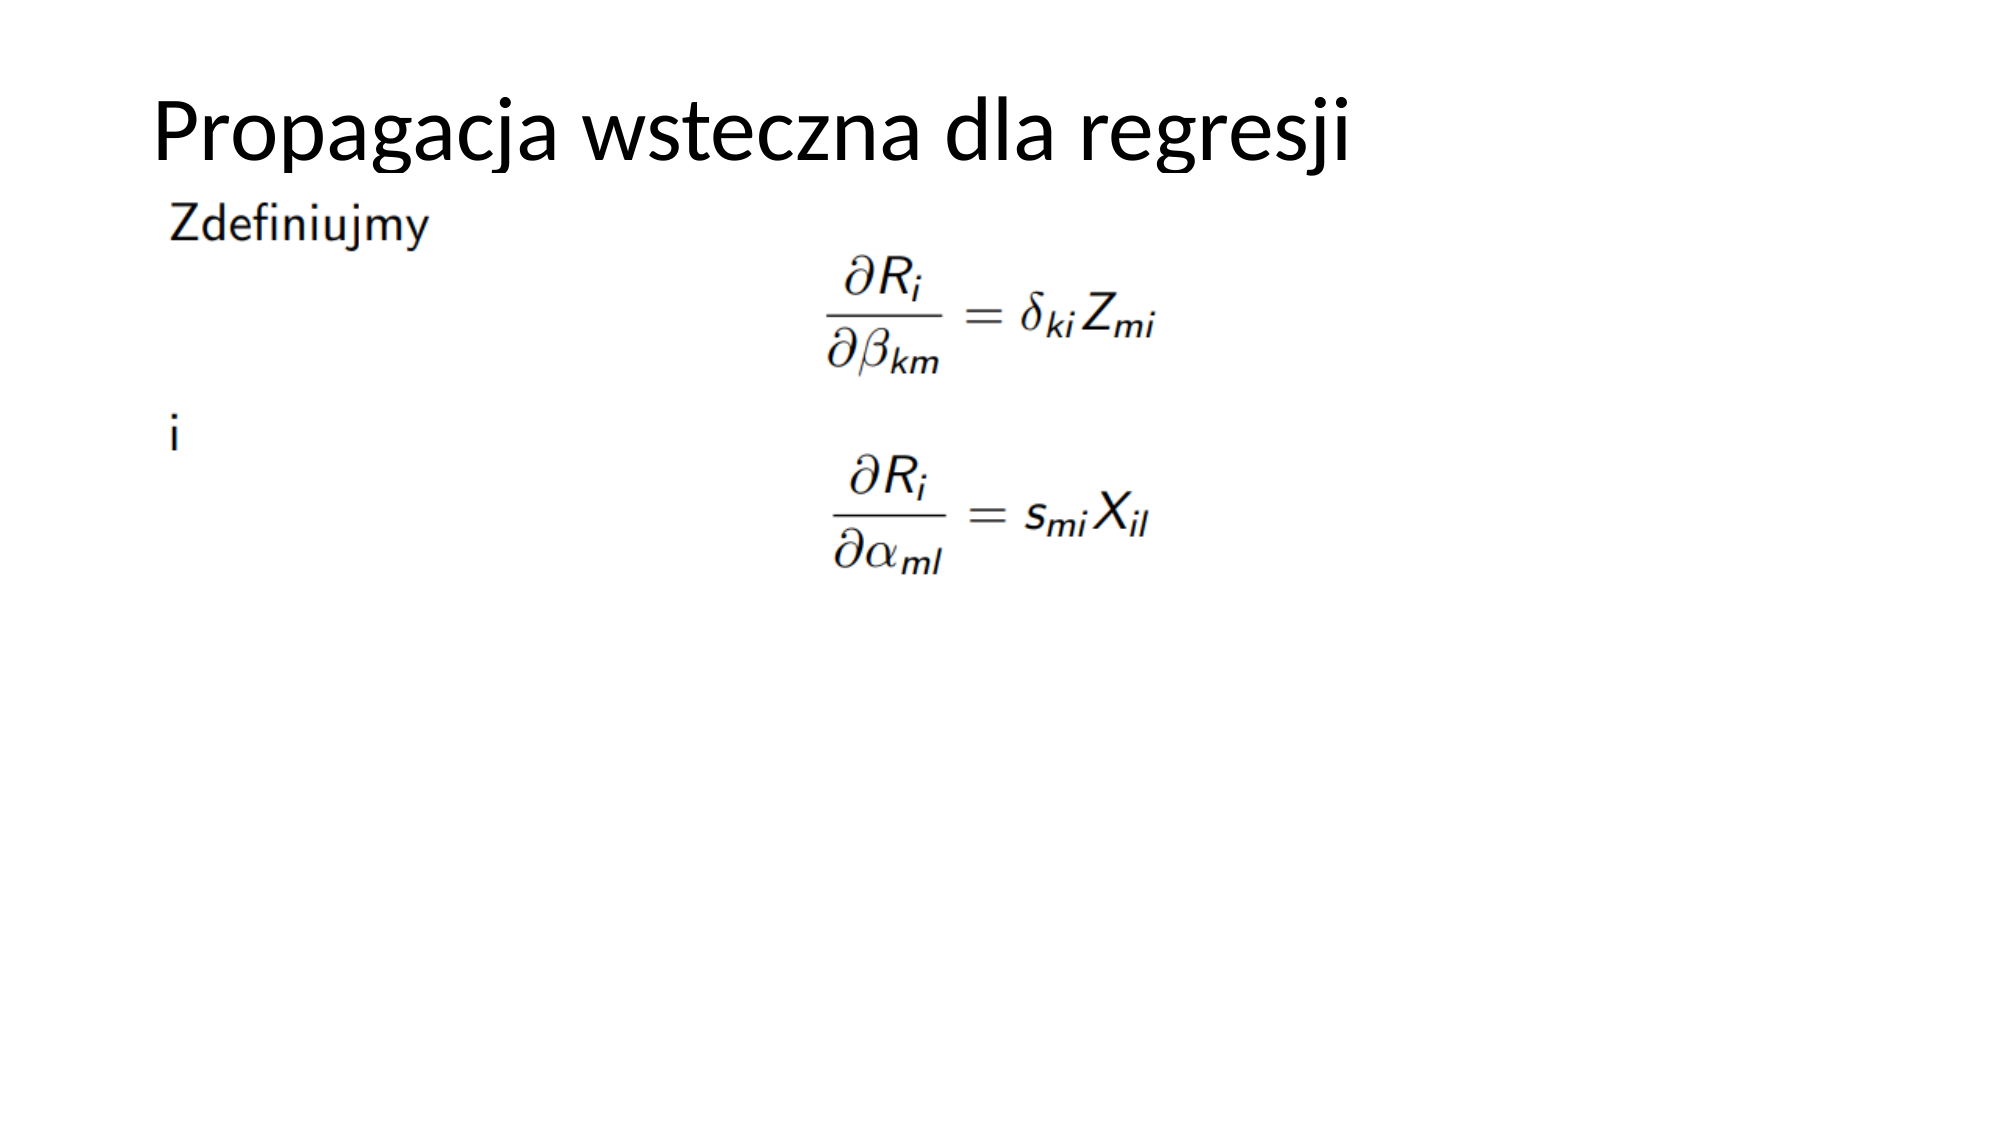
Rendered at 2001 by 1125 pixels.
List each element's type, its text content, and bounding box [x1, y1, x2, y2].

picture [137, 173, 1198, 598]
title Propagacja wsteczna dla regresji [137, 59, 1863, 203]
